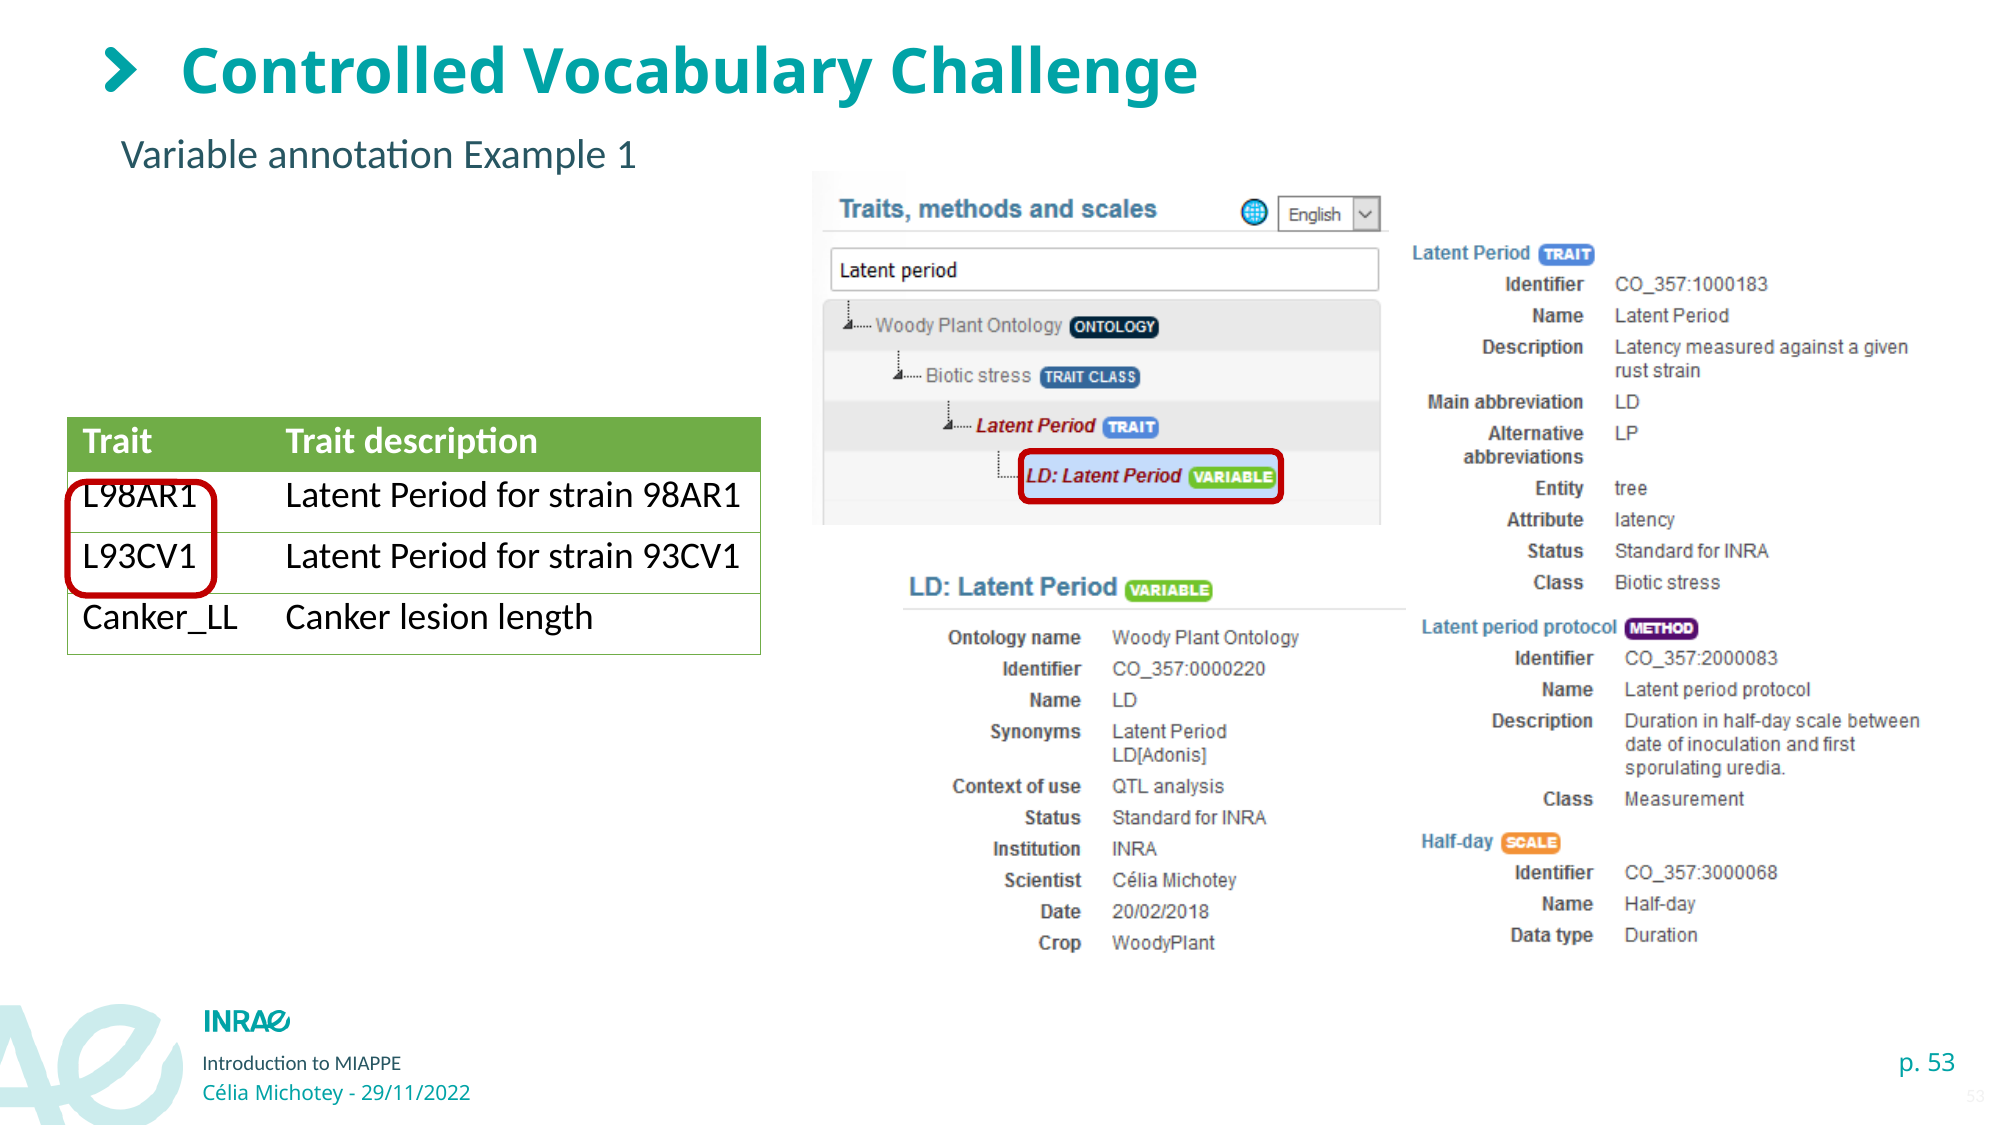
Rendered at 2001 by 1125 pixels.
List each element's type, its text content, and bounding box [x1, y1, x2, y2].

subtitle Variable annotation Example 1 [105, 124, 1720, 237]
table_cell Latent Period for strain 98AR1 [271, 472, 760, 532]
text_box [66, 480, 216, 597]
table_cell Canker lesion length [271, 594, 760, 654]
picture [105, 47, 138, 92]
table_cell Latent Period for strain 93CV1 [271, 533, 760, 593]
table_header Trait description [271, 418, 760, 471]
table_header Trait [68, 418, 271, 471]
title Controlled Vocabulary Challenge [105, 0, 1798, 146]
picture [0, 996, 329, 1125]
slide_number 53 [1533, 1065, 2000, 1125]
table_cell L93CV1 [208, 533, 271, 593]
table_cell Canker_LL [68, 594, 271, 654]
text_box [812, 171, 1941, 964]
table_cell L98AR1 [68, 472, 271, 532]
